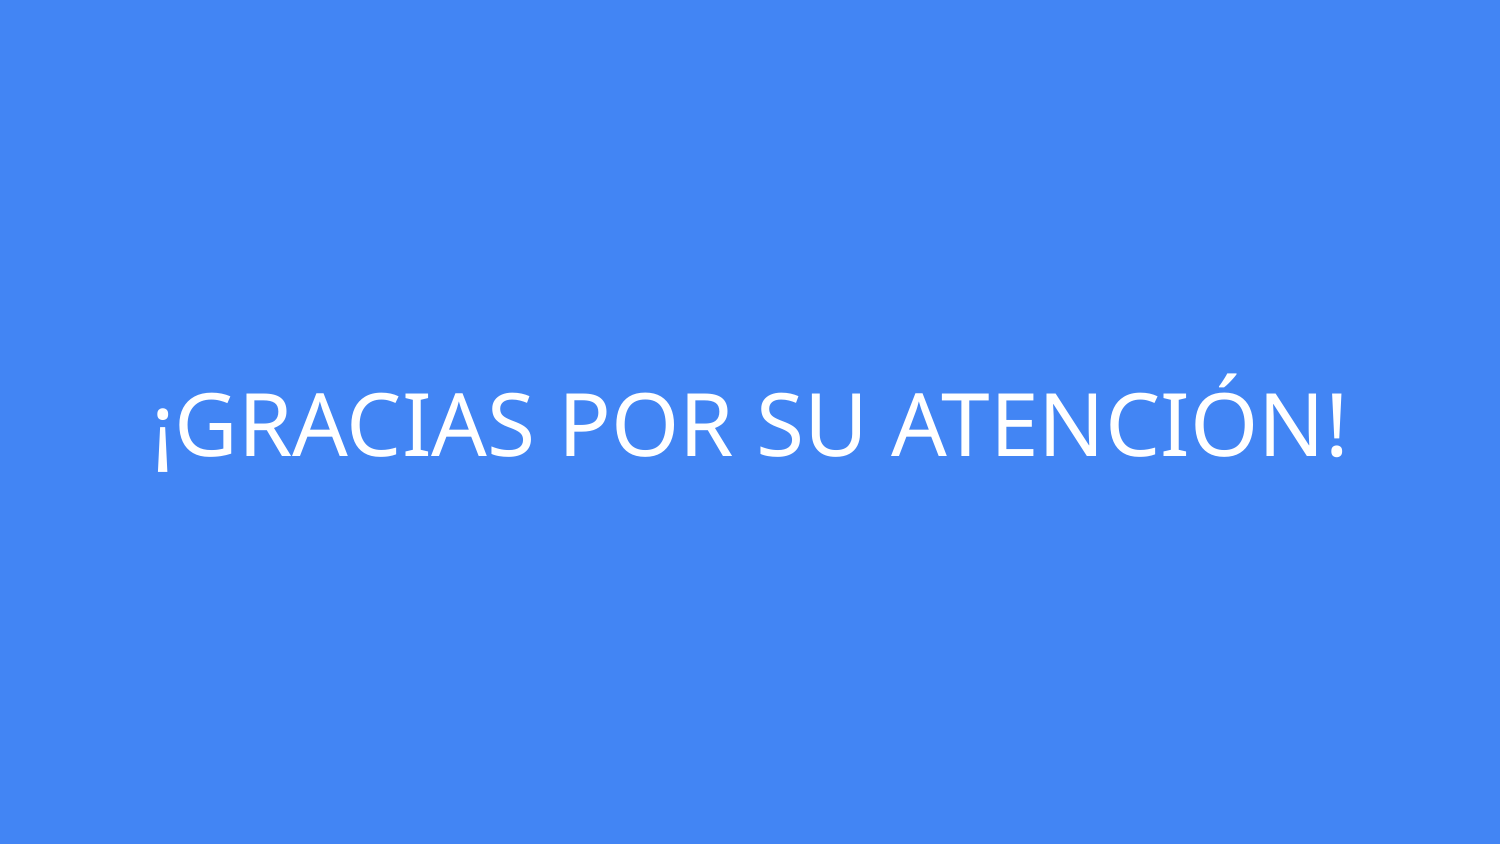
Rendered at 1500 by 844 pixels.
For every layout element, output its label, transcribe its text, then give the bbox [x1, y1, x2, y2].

title ¡GRACIAS POR SU ATENCIÓN! [0, 338, 1500, 505]
